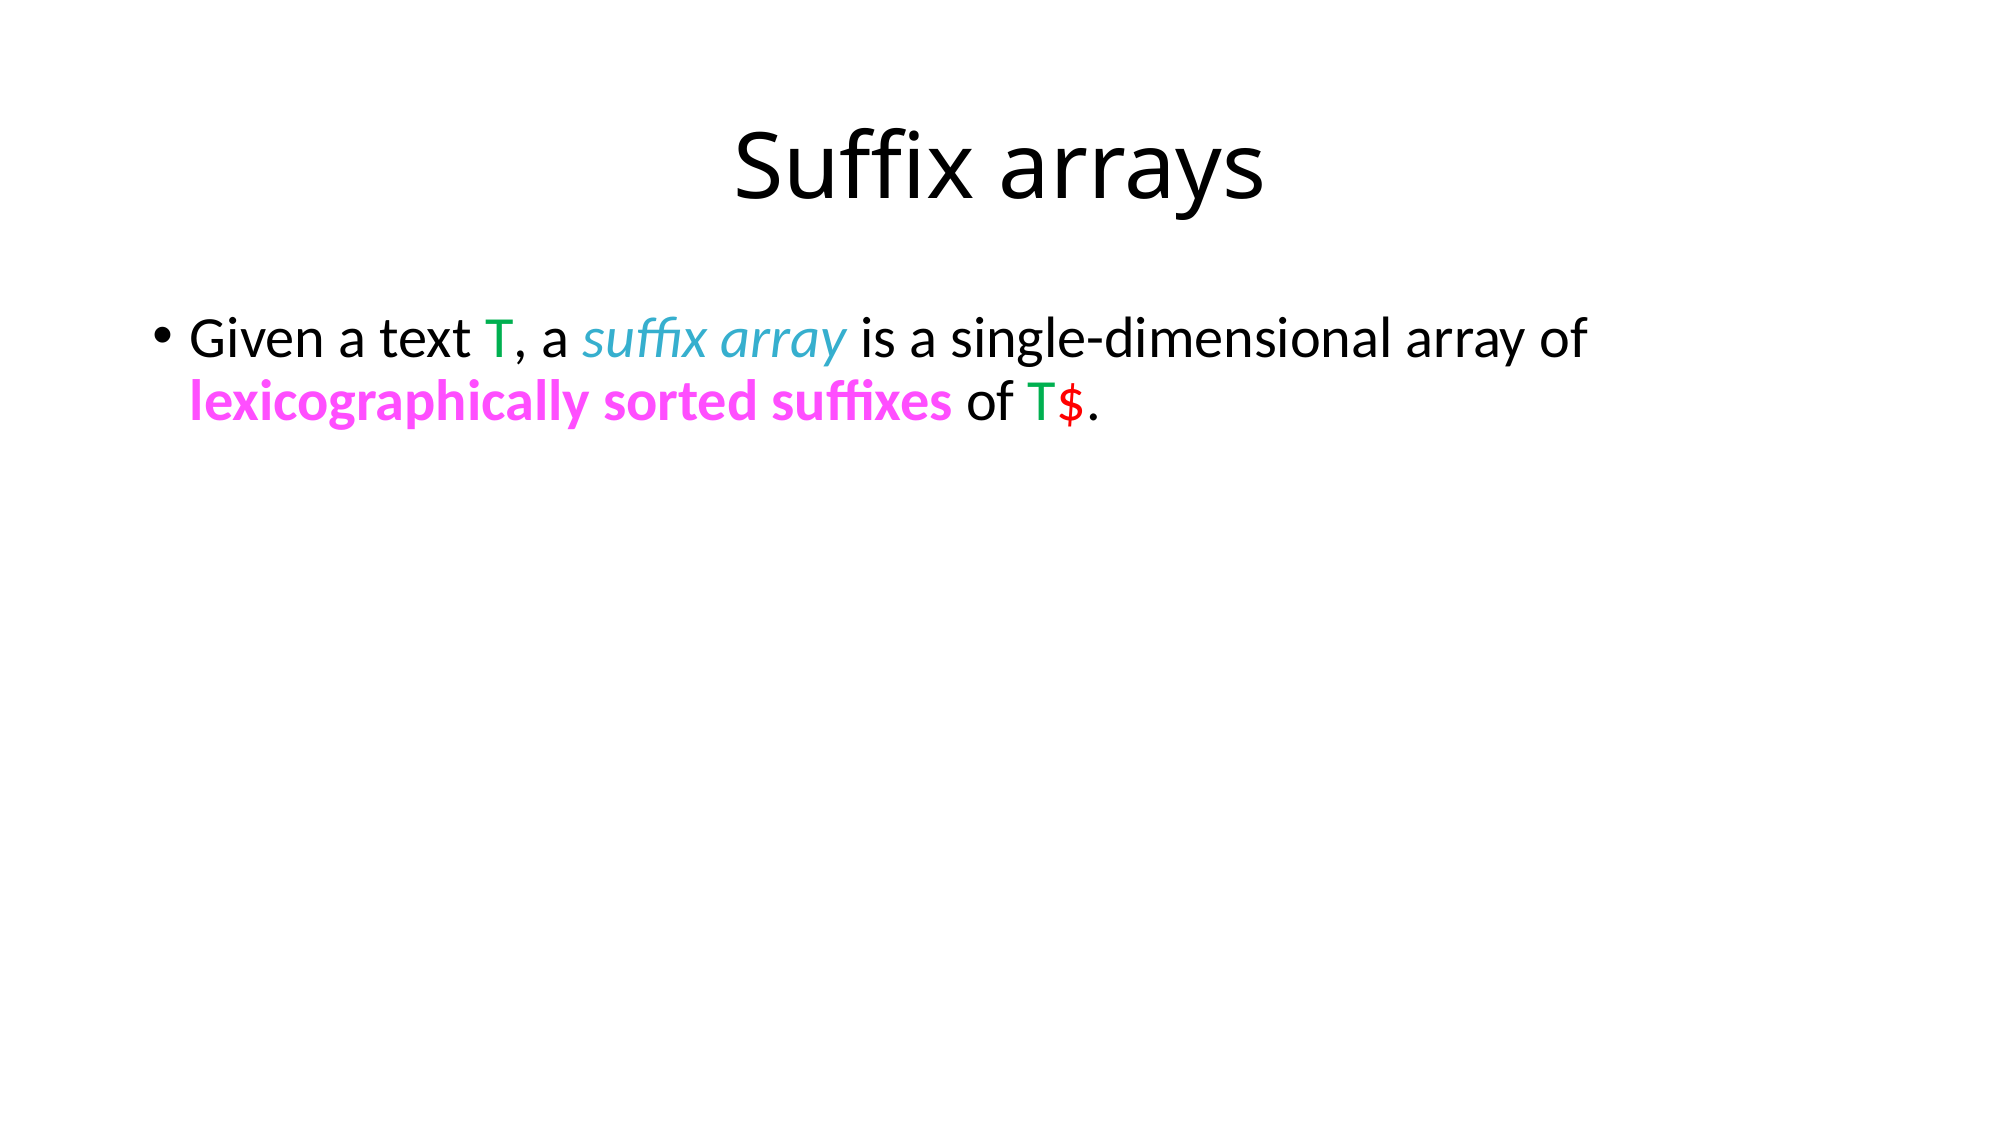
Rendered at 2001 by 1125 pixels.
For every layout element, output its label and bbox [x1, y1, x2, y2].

title [137, 59, 1863, 278]
list [137, 299, 1863, 1014]
